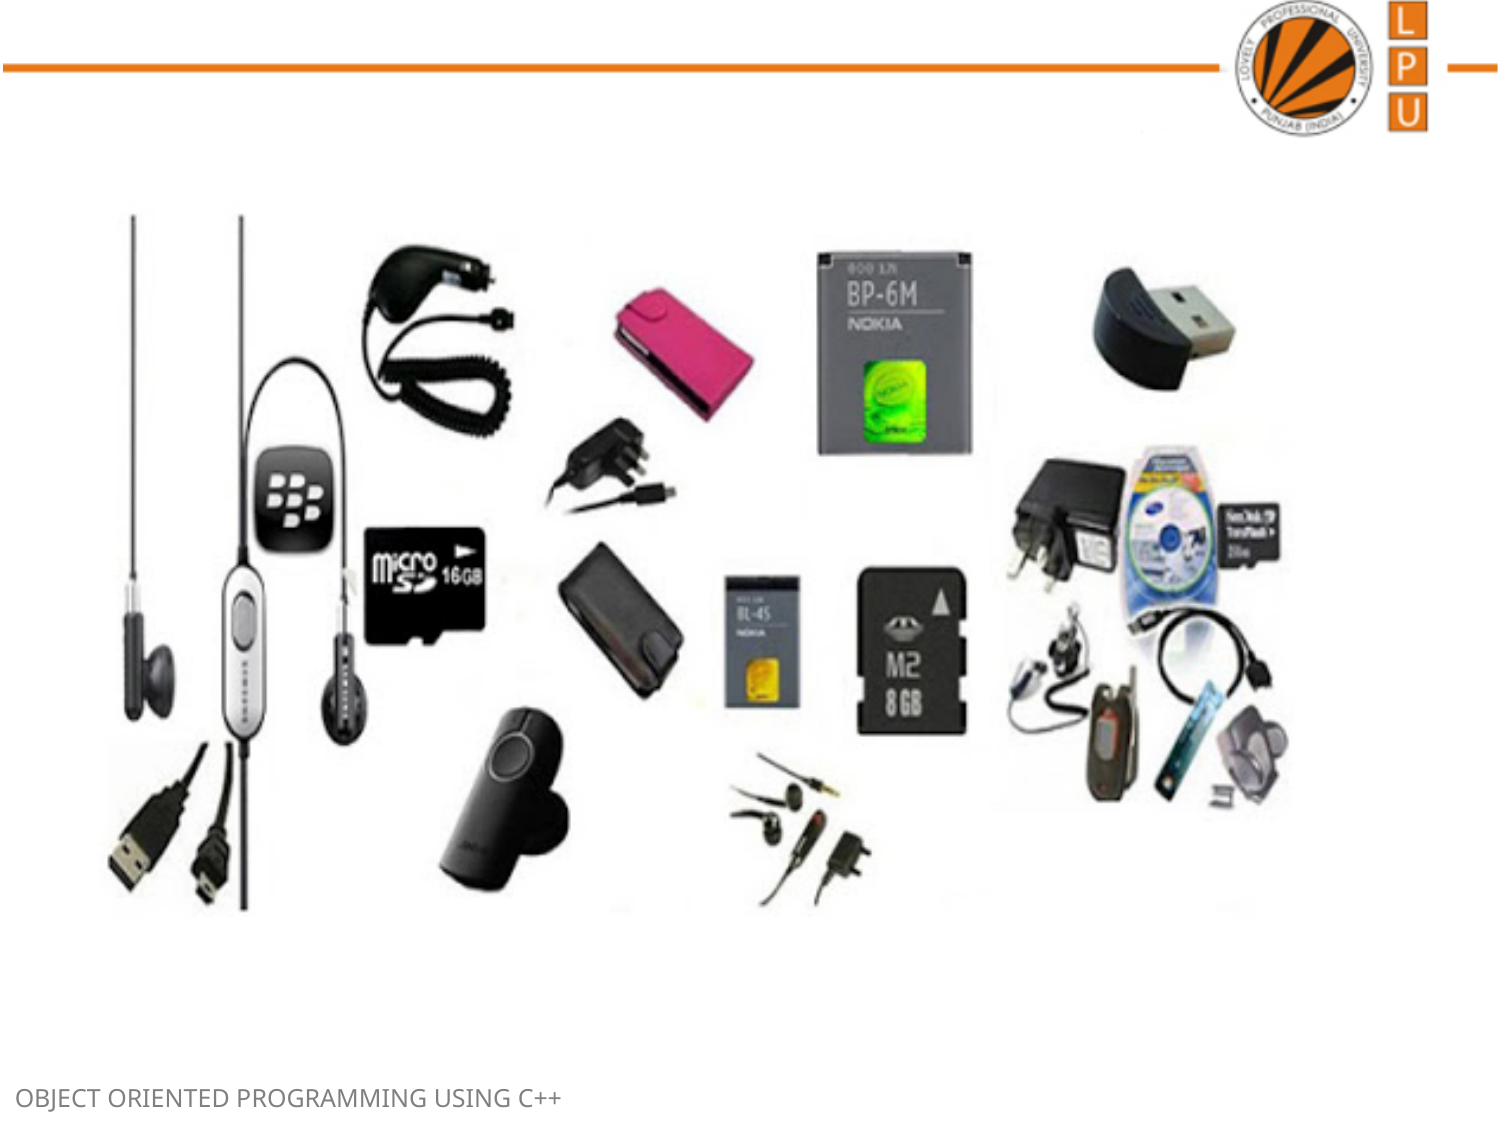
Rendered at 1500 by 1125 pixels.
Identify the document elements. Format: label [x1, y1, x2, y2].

picture [99, 158, 1313, 967]
picture [3, 0, 1500, 155]
